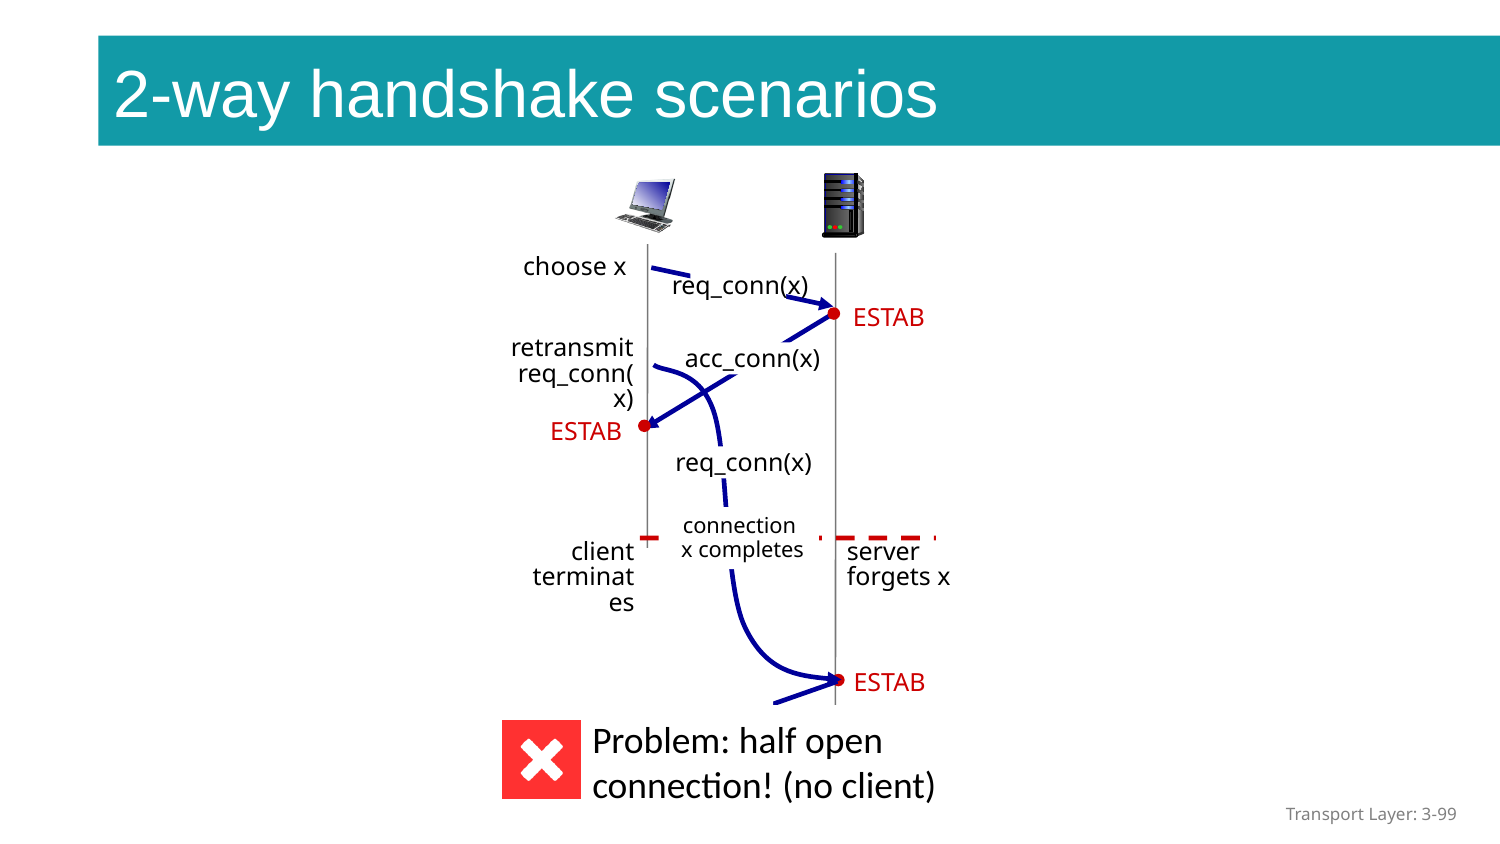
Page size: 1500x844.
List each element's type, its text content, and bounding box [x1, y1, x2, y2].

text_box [842, 658, 942, 703]
slide_number Transport Layer: 3-99 [1134, 792, 1472, 838]
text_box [501, 704, 1011, 839]
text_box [491, 328, 842, 680]
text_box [822, 173, 865, 238]
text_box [604, 681, 838, 703]
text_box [510, 243, 941, 454]
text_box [600, 175, 677, 237]
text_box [504, 506, 977, 626]
title 2-way handshake scenarios [98, 35, 1500, 146]
